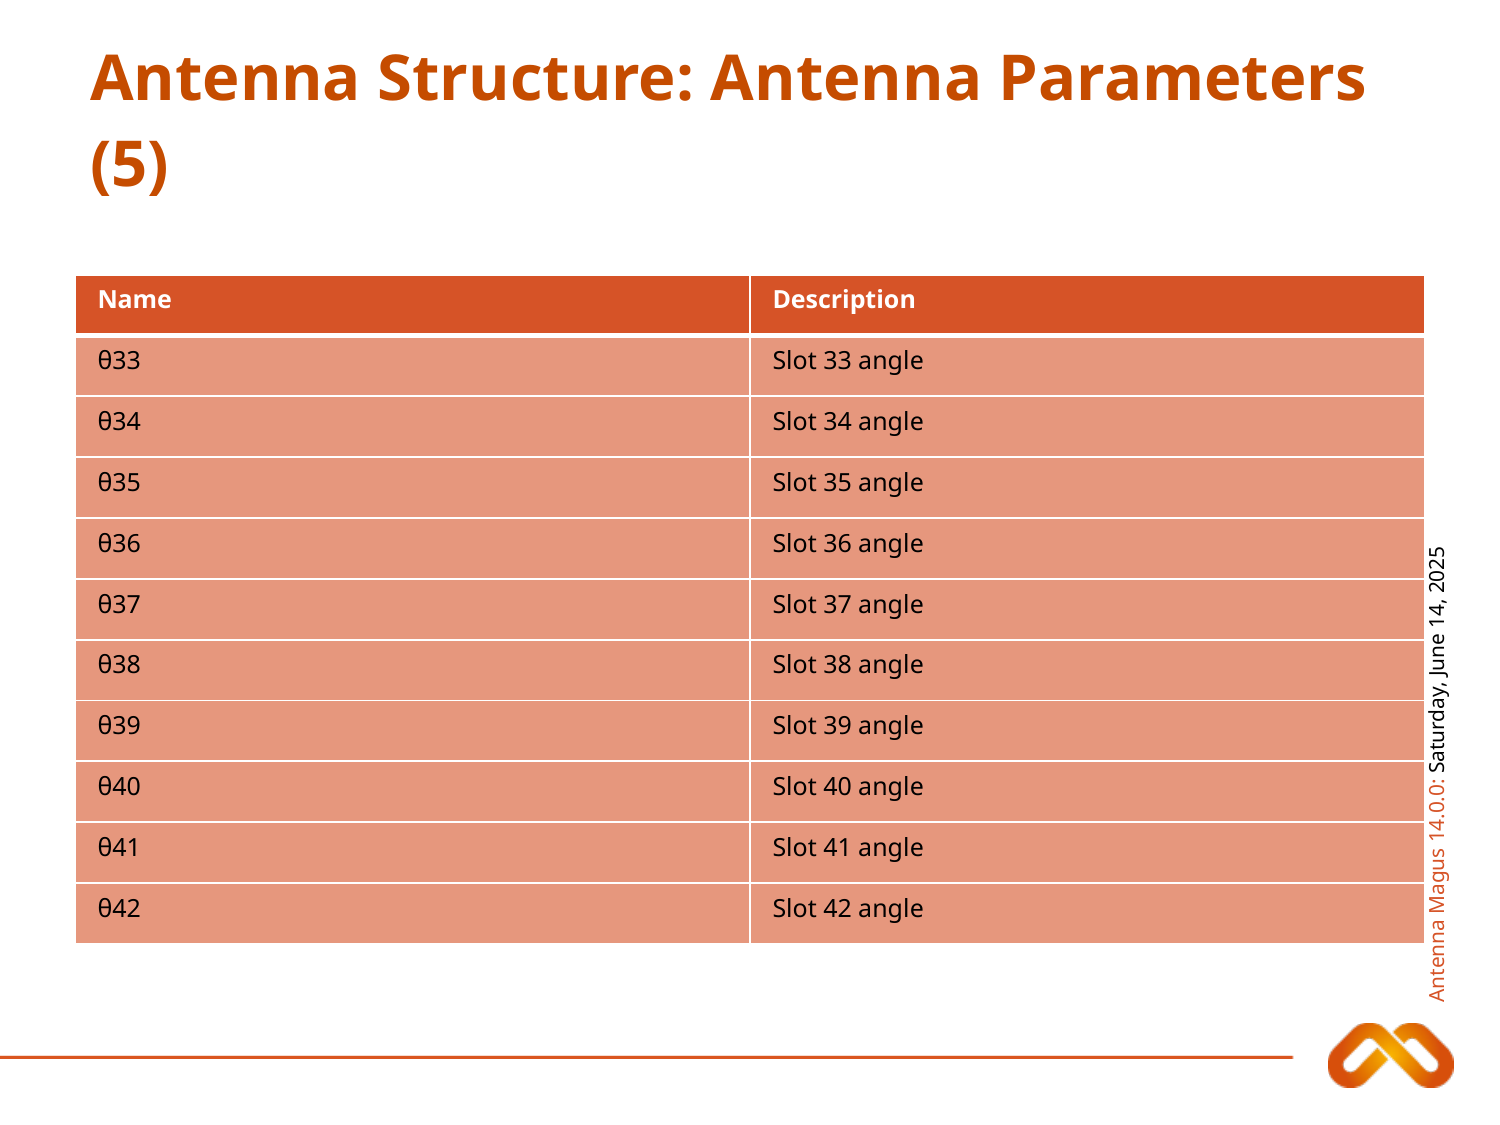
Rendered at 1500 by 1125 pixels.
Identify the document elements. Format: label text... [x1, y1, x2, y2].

table_cell Slot 34 angle [751, 397, 1424, 456]
table_cell θ34 [76, 397, 749, 456]
title Antenna Structure: Antenna Parameters (5) [74, 24, 1426, 213]
table_header Description [751, 281, 1424, 333]
table_cell Slot 37 angle [751, 580, 1424, 639]
table_cell Slot 33 angle [751, 338, 1424, 395]
table_cell θ39 [76, 701, 749, 760]
table_cell θ37 [76, 580, 749, 639]
table_cell Slot 38 angle [751, 641, 1424, 700]
table_cell θ38 [76, 641, 749, 700]
table_cell θ41 [76, 823, 749, 882]
table_cell Slot 35 angle [751, 458, 1424, 517]
table_cell Slot 36 angle [751, 519, 1424, 578]
table_cell θ42 [76, 884, 749, 943]
table_cell Slot 41 angle [751, 823, 1424, 882]
picture [0, 902, 1294, 1059]
table_cell θ35 [76, 458, 749, 517]
table_cell θ33 [76, 338, 749, 395]
text_box [74, 224, 1425, 281]
table_cell Slot 40 angle [751, 762, 1424, 821]
table_cell θ36 [76, 519, 749, 578]
table_cell Slot 42 angle [751, 884, 1424, 943]
table_cell Slot 39 angle [751, 701, 1424, 760]
table_cell θ40 [76, 762, 749, 821]
table_header Name [76, 281, 749, 333]
picture [1328, 1023, 1454, 1088]
